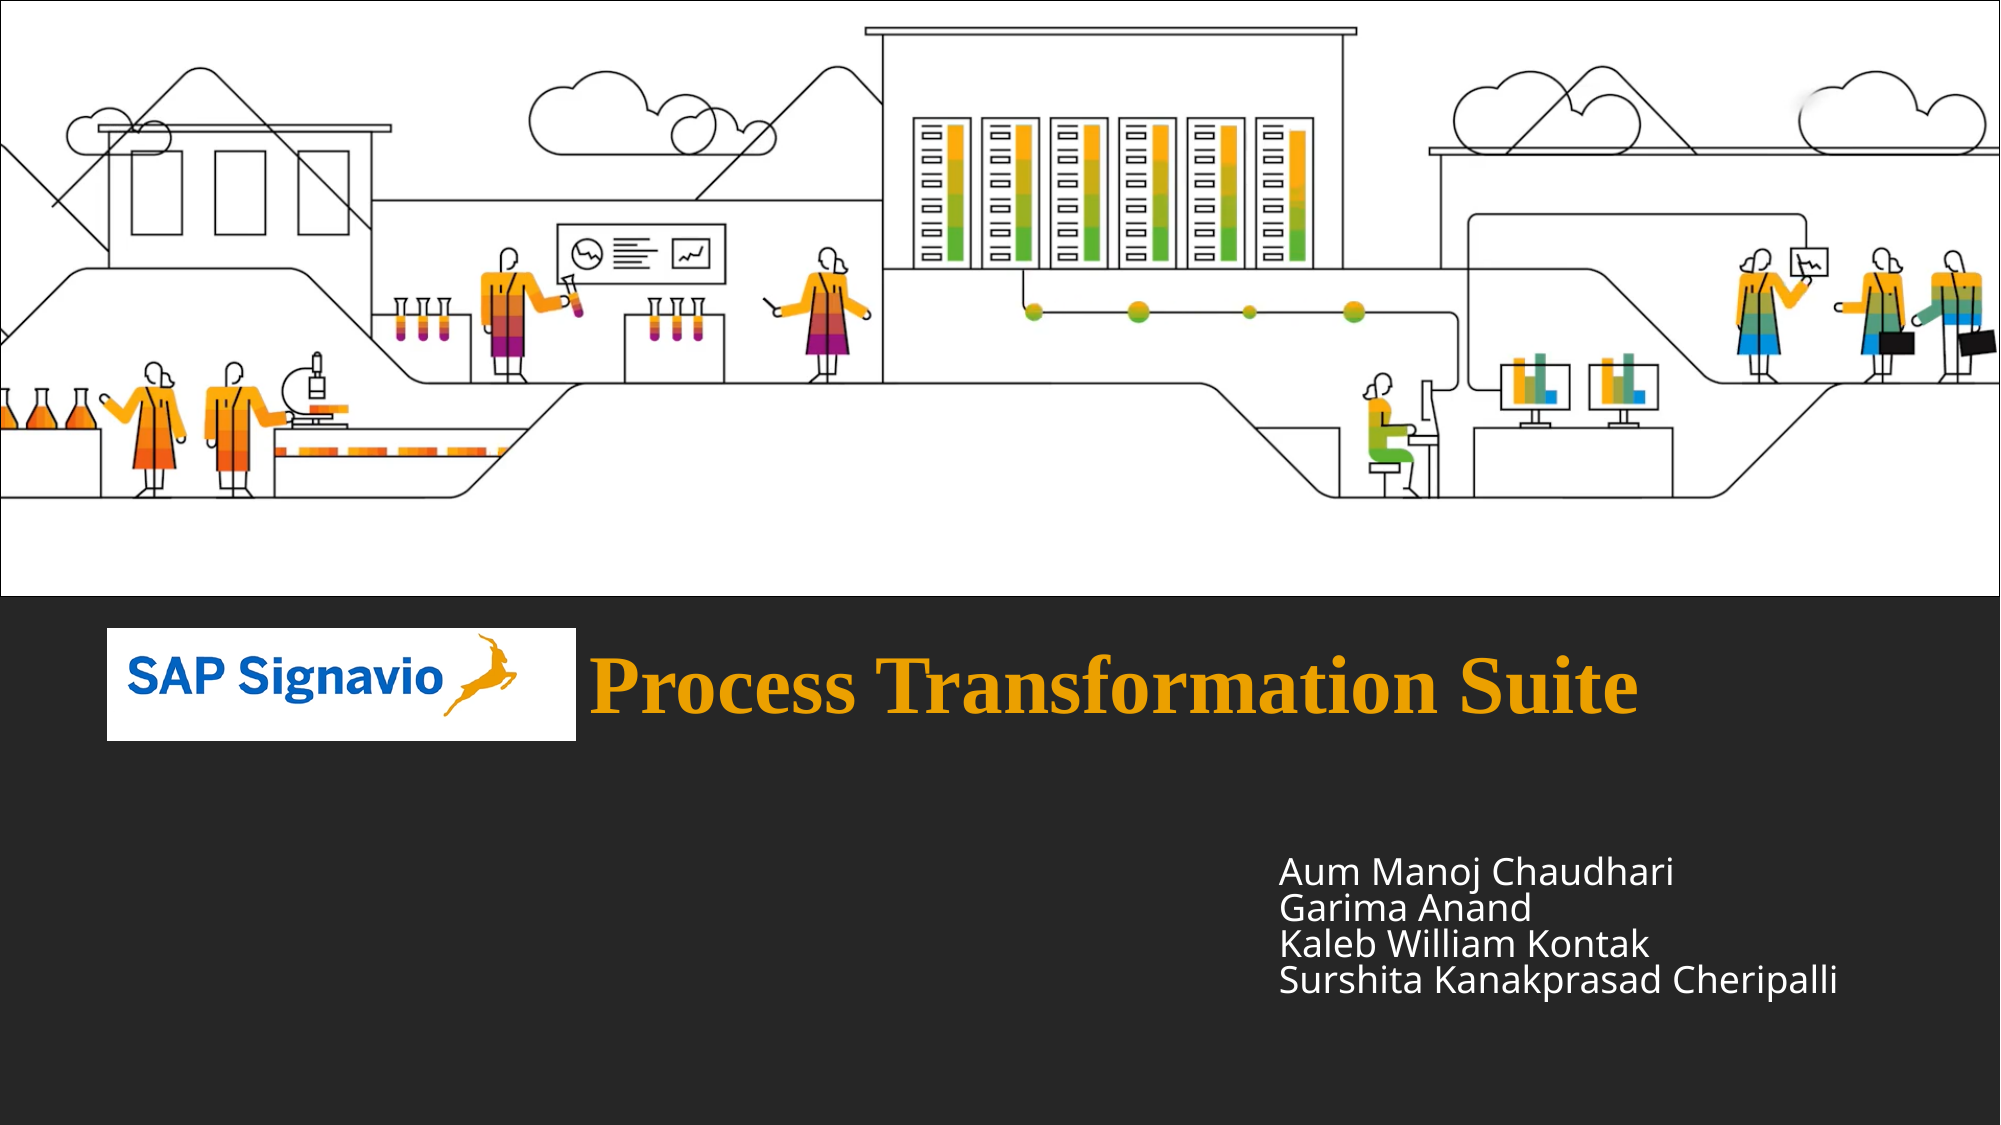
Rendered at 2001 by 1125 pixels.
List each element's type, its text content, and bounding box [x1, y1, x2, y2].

text_box Aum Manoj Chaudhari​ Garima Anand​ Kaleb William Kontak​ Surshita Kanakprasad Cheripalli​ [1263, 849, 1952, 1009]
picture [0, 0, 2000, 597]
picture [106, 628, 576, 741]
text_box Process Transformation Suite [574, 623, 2000, 739]
